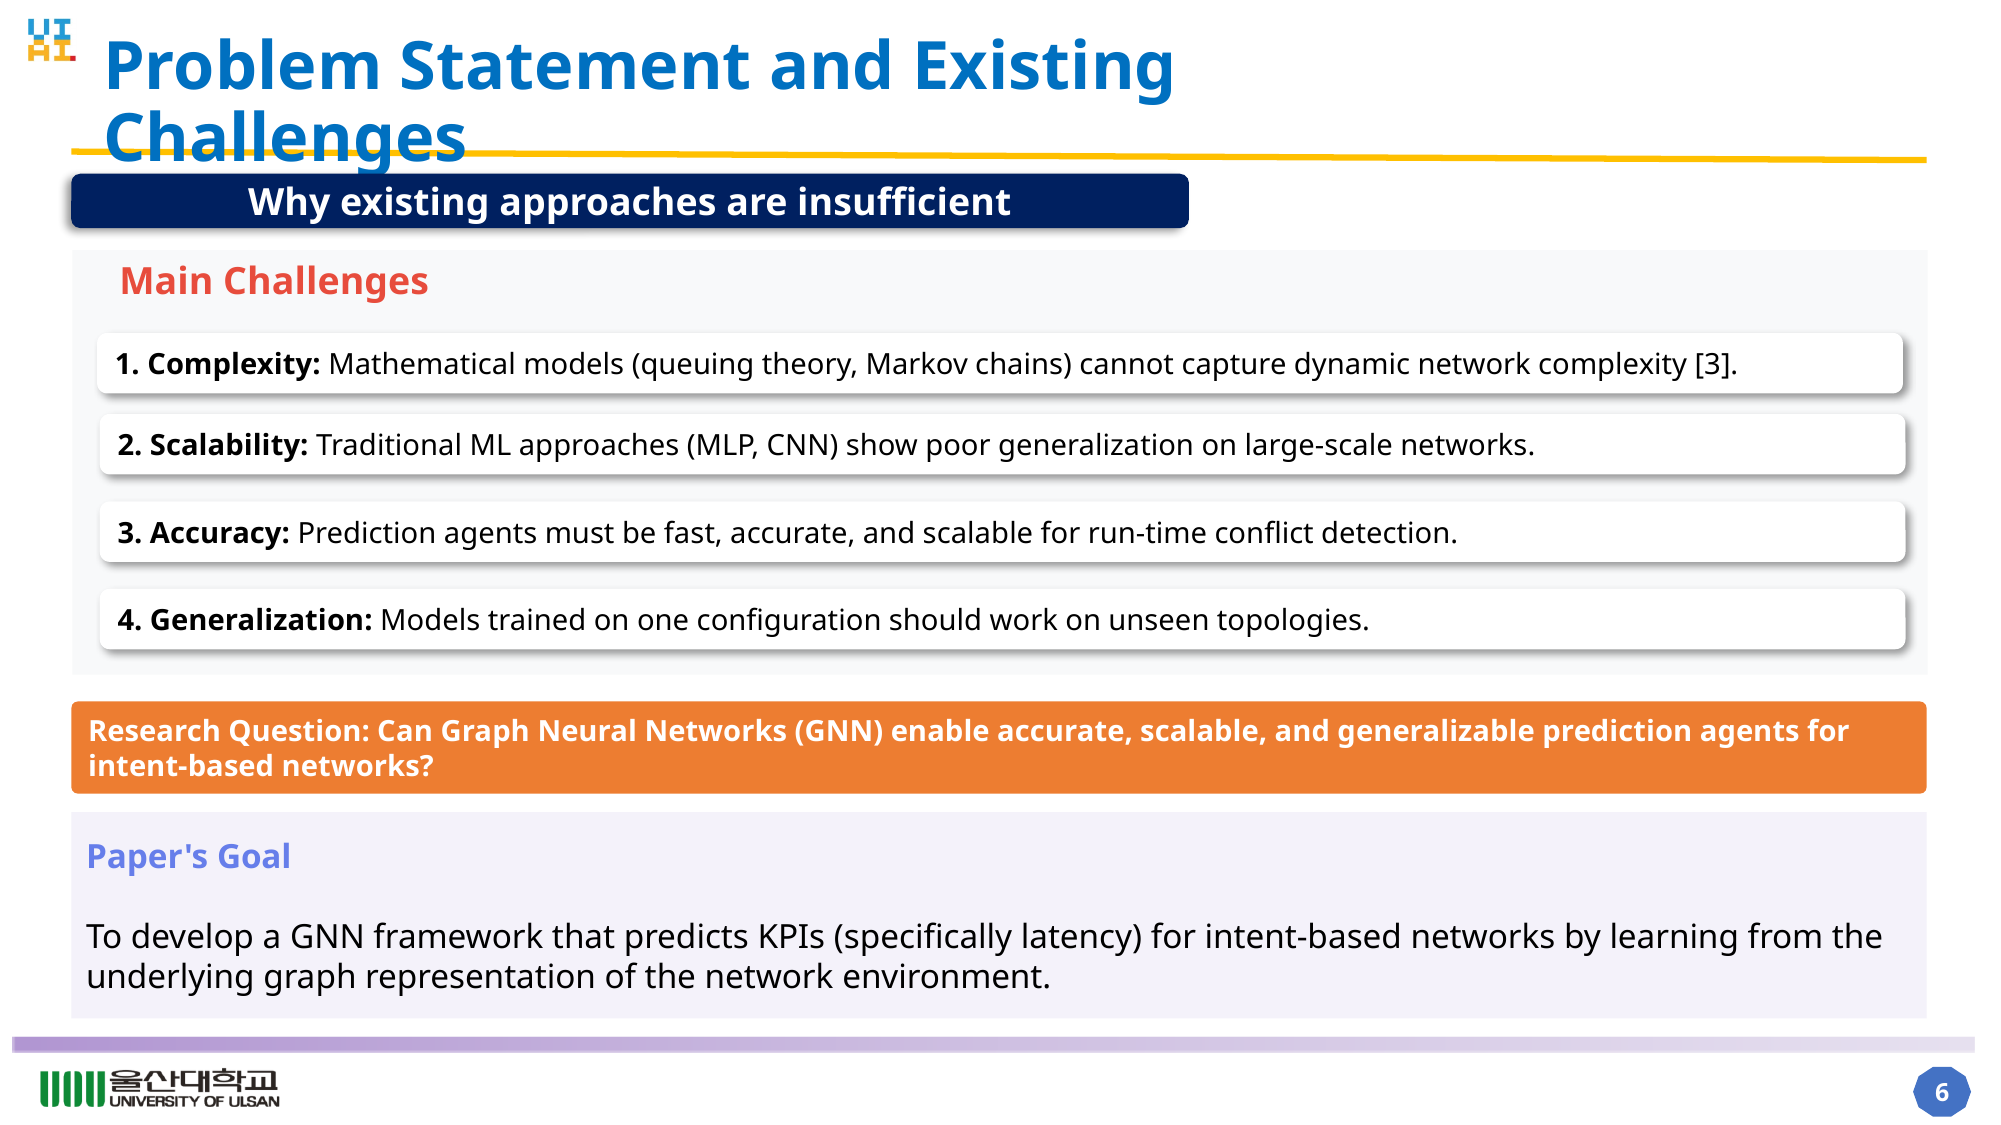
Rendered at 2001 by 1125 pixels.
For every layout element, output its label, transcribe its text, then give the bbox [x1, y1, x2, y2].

picture [28, 18, 77, 62]
text_box 4. Generalization: Models trained on one configuration should work on unseen topologies. [98, 587, 1907, 651]
picture [40, 1067, 280, 1107]
text_box Main Challenges [104, 249, 490, 310]
text_box Paper's Goal To develop a GNN framework that predicts KPIs (specifically latency) for intent-based networks by learning from the underlying graph representation of the network environment. [70, 811, 1928, 1019]
picture [12, 1036, 1975, 1053]
text_box Research Question: Can Graph Neural Networks (GNN) enable accurate, scalable, and generalizable prediction agents for intent-based networks? [70, 700, 1928, 795]
text_box Why existing approaches are insufficient [70, 172, 1190, 230]
text_box [71, 249, 1929, 676]
text_box 2. Scalability: Traditional ML approaches (MLP, CNN) show poor generalization on large-scale networks. [98, 412, 1907, 476]
text_box 3. Accuracy: Prediction agents must be fast, accurate, and scalable for run-time conflict detection. [98, 500, 1907, 563]
title Problem Statement and Existing Challenges [103, 8, 1378, 199]
text_box 6 [1911, 1065, 1973, 1118]
text_box 1. Complexity: Mathematical models (queuing theory, Markov chains) cannot capture dynamic network complexity [3]. [96, 331, 1904, 395]
